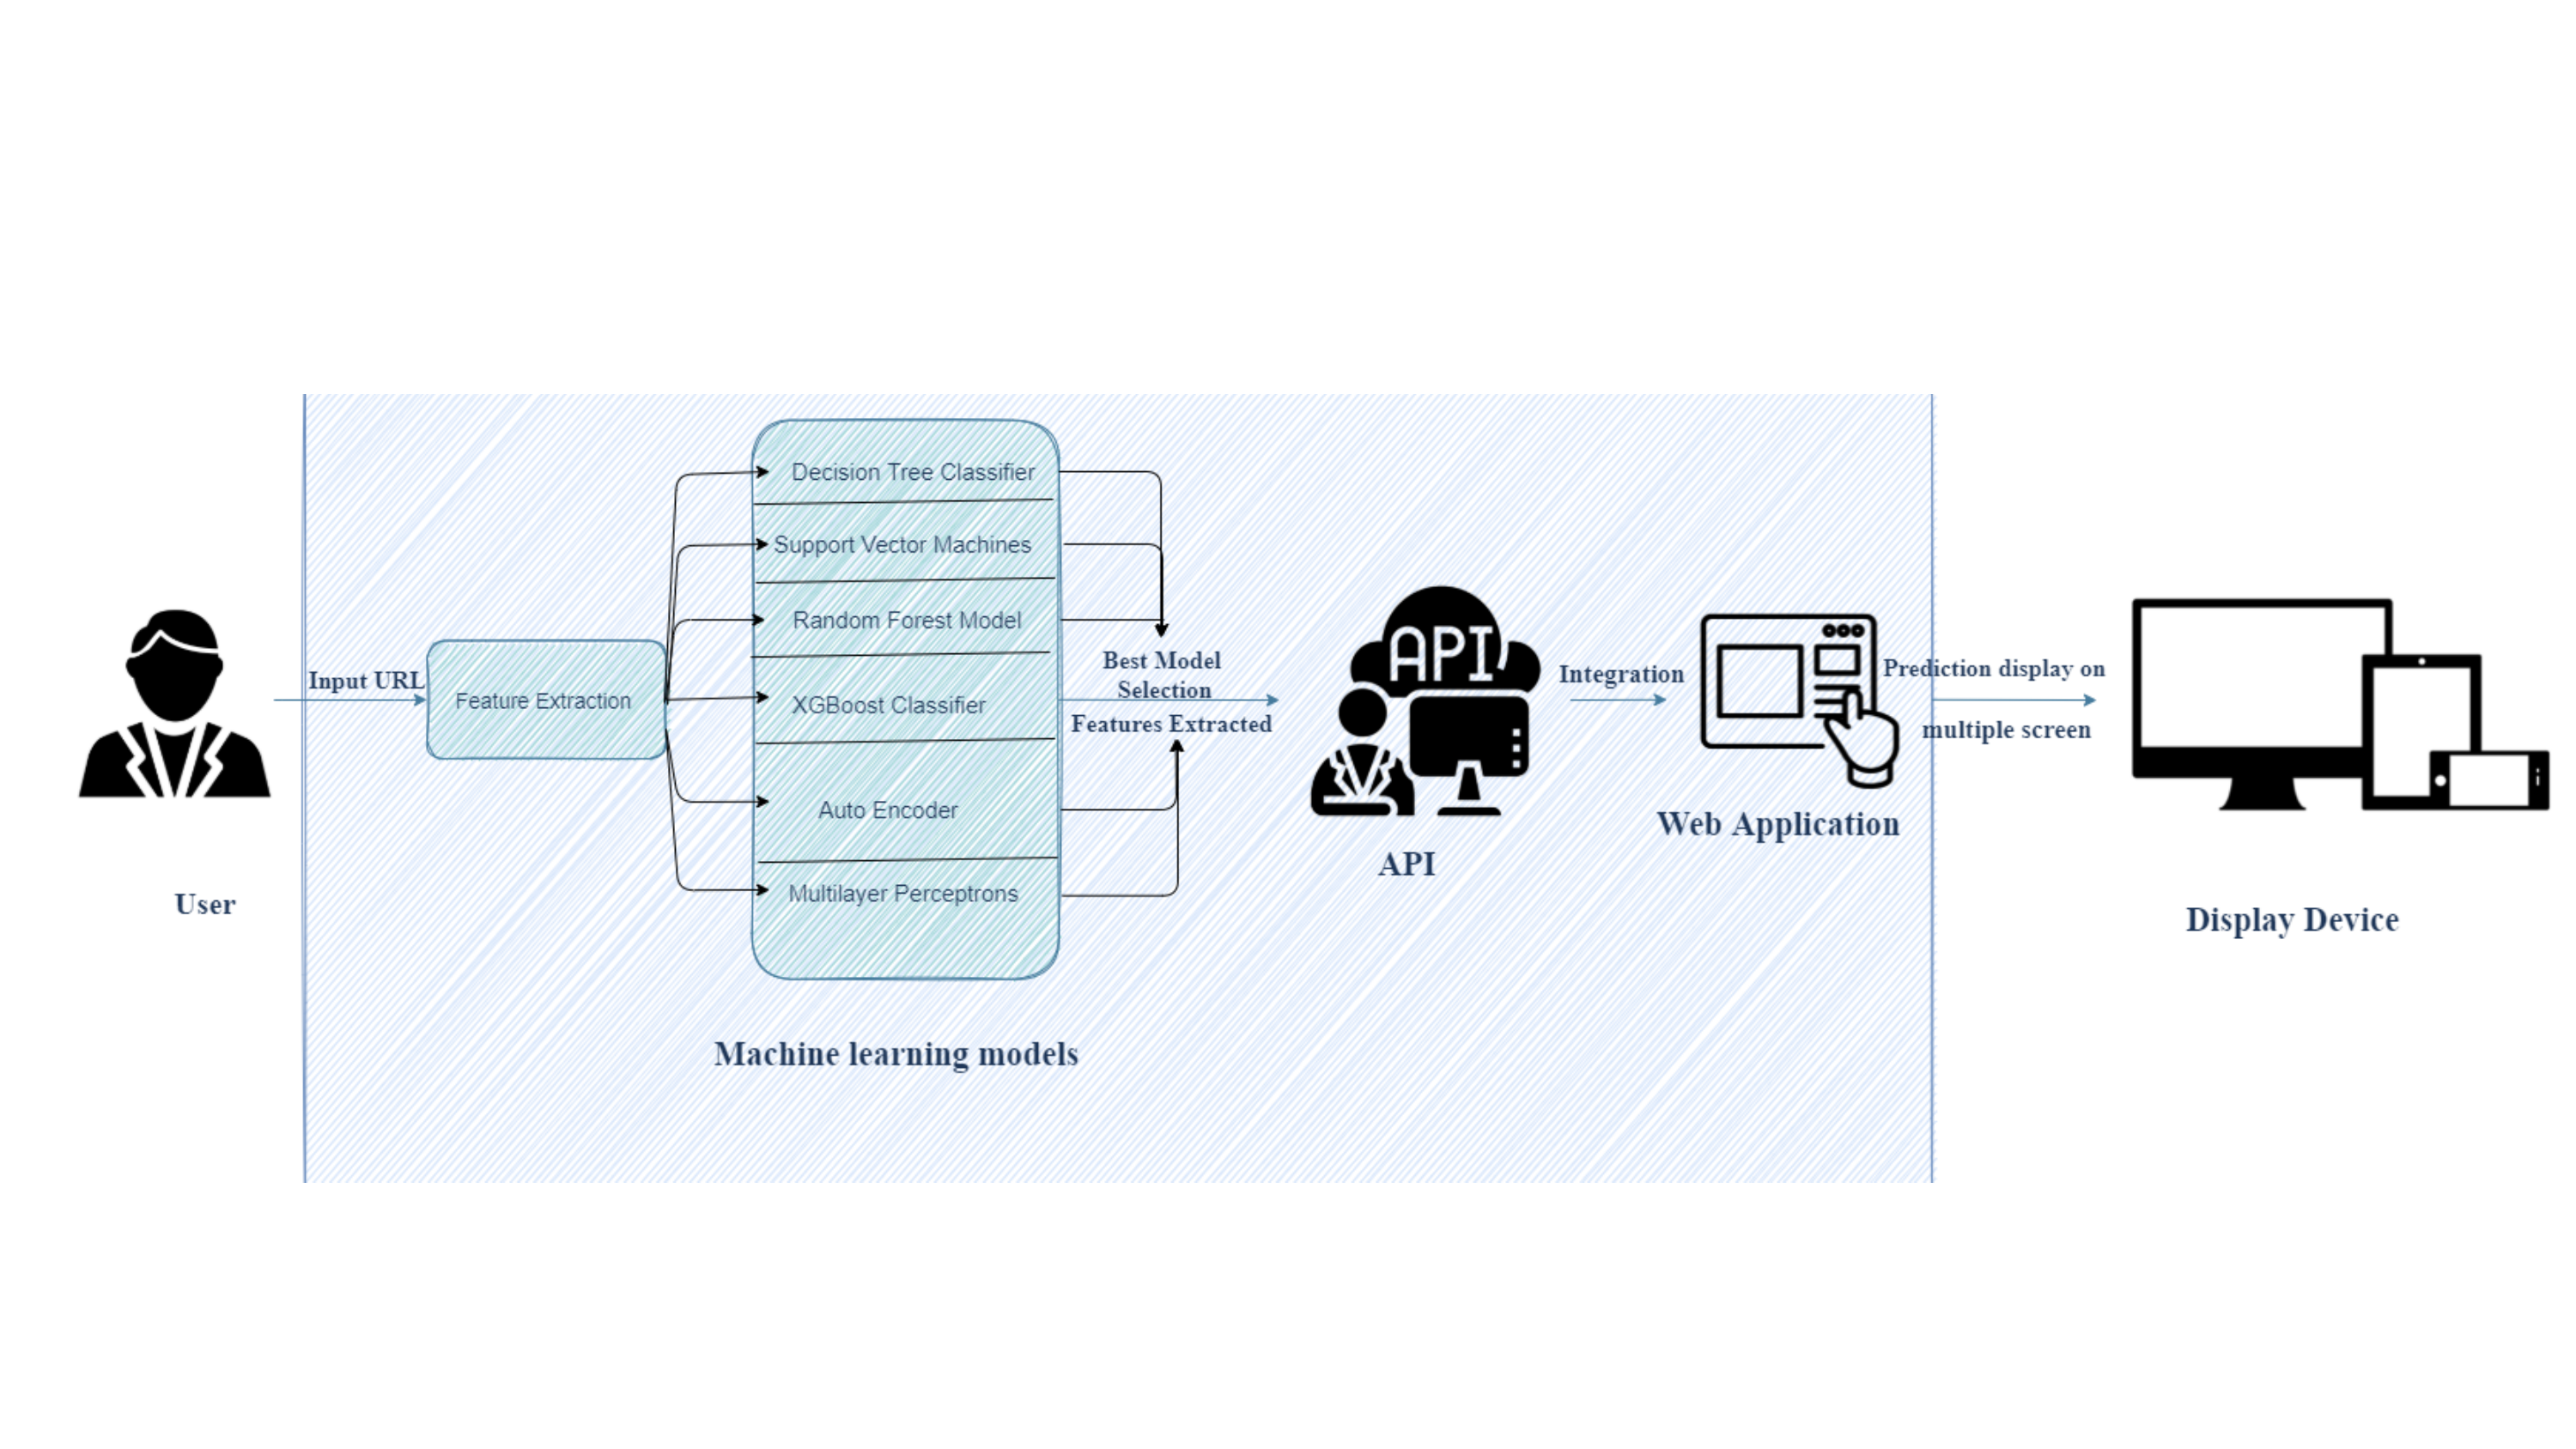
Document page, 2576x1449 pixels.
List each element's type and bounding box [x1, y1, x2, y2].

text_box [33, 394, 2576, 1183]
